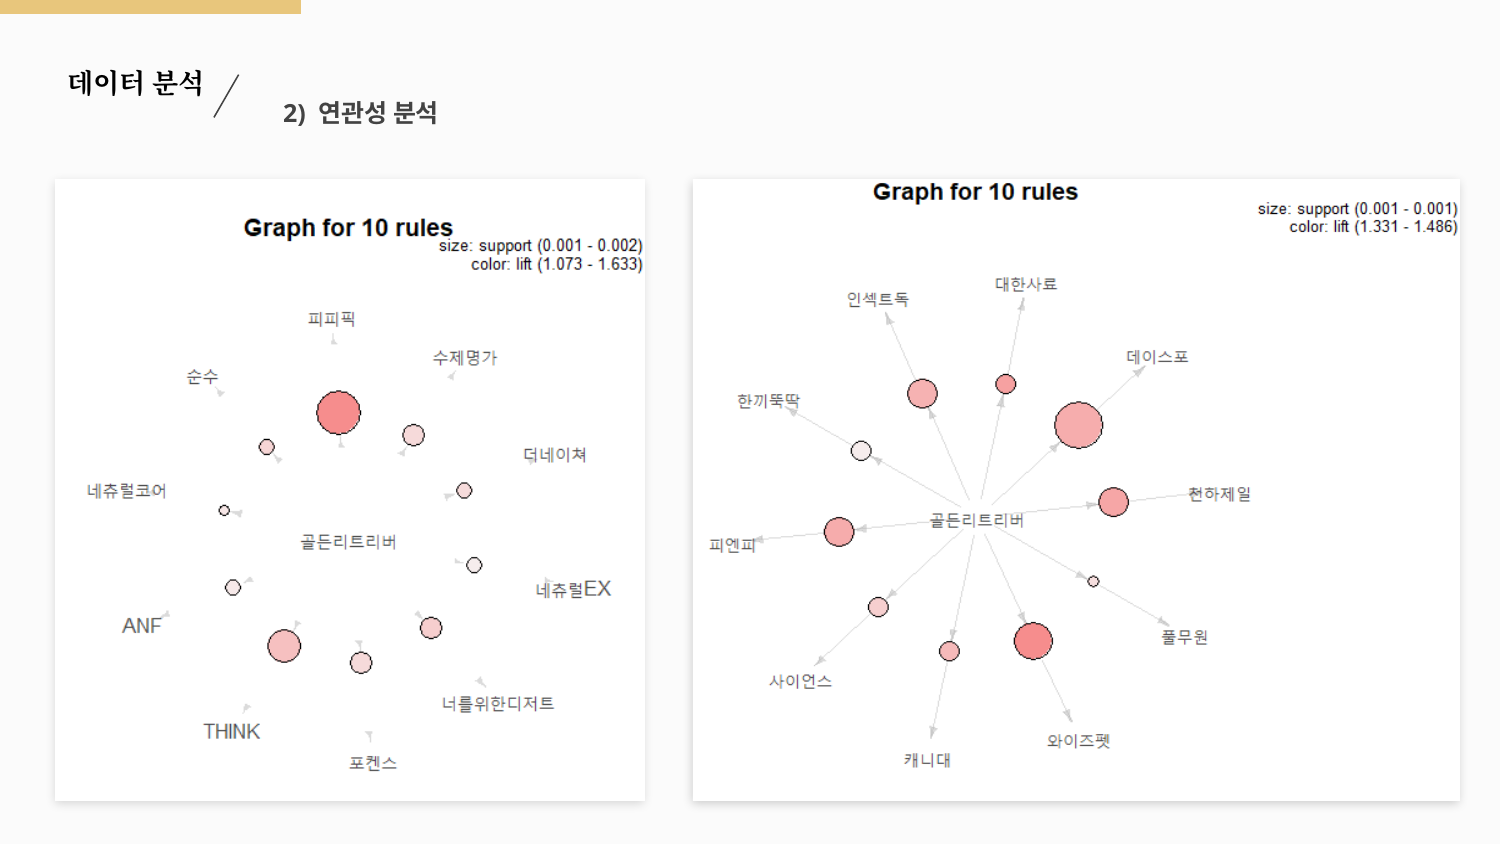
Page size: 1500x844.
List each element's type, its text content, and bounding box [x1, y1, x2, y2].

text_box 2) 연관성 분석 [275, 83, 691, 145]
picture [55, 179, 646, 801]
picture [692, 179, 1461, 801]
text_box 데이터 분석 [40, 52, 232, 158]
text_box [213, 74, 239, 118]
